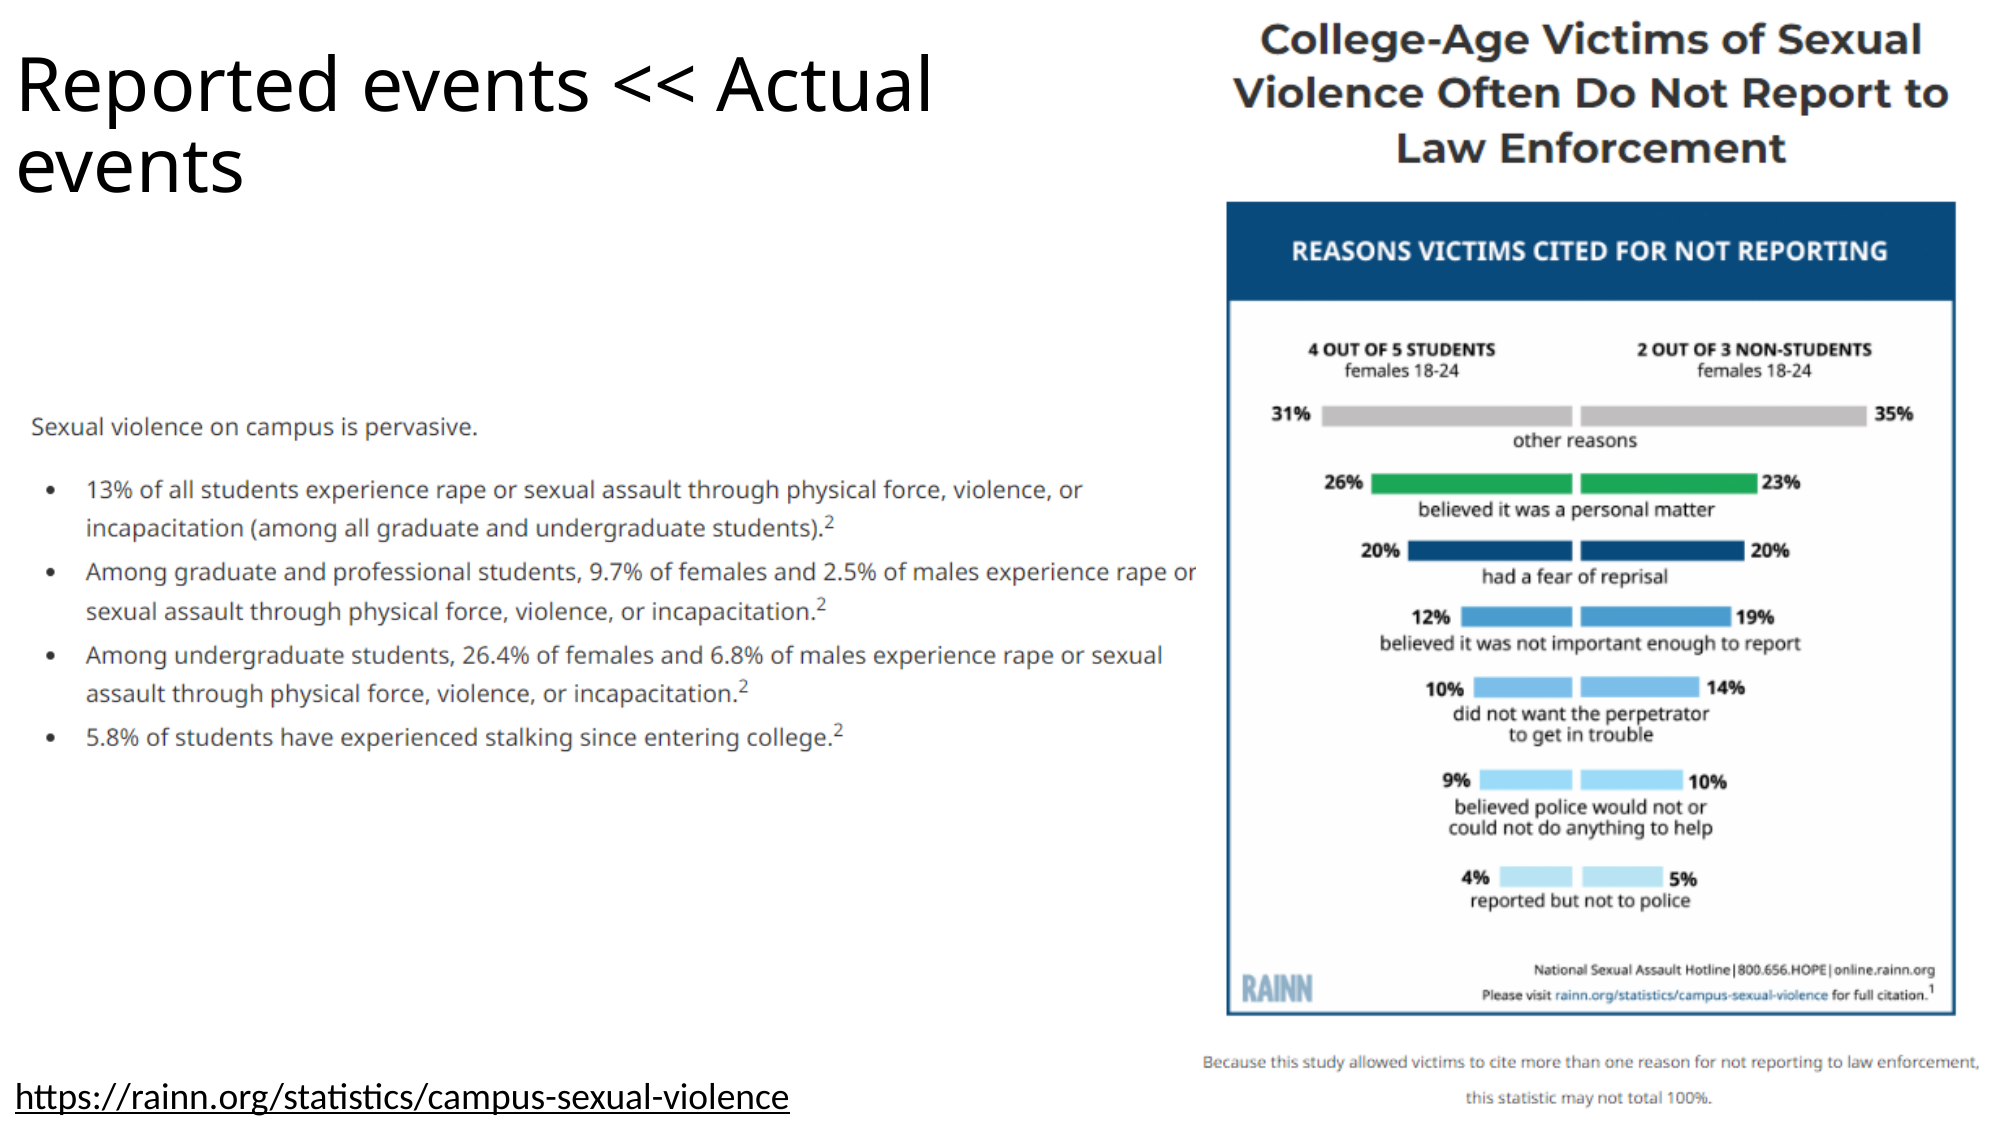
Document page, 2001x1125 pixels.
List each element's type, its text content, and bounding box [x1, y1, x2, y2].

title Reported events << Actual events [0, 0, 1147, 256]
picture [11, 0, 2000, 1125]
text_box https://rainn.org/statistics/campus-sexual-violence [0, 1064, 1000, 1125]
